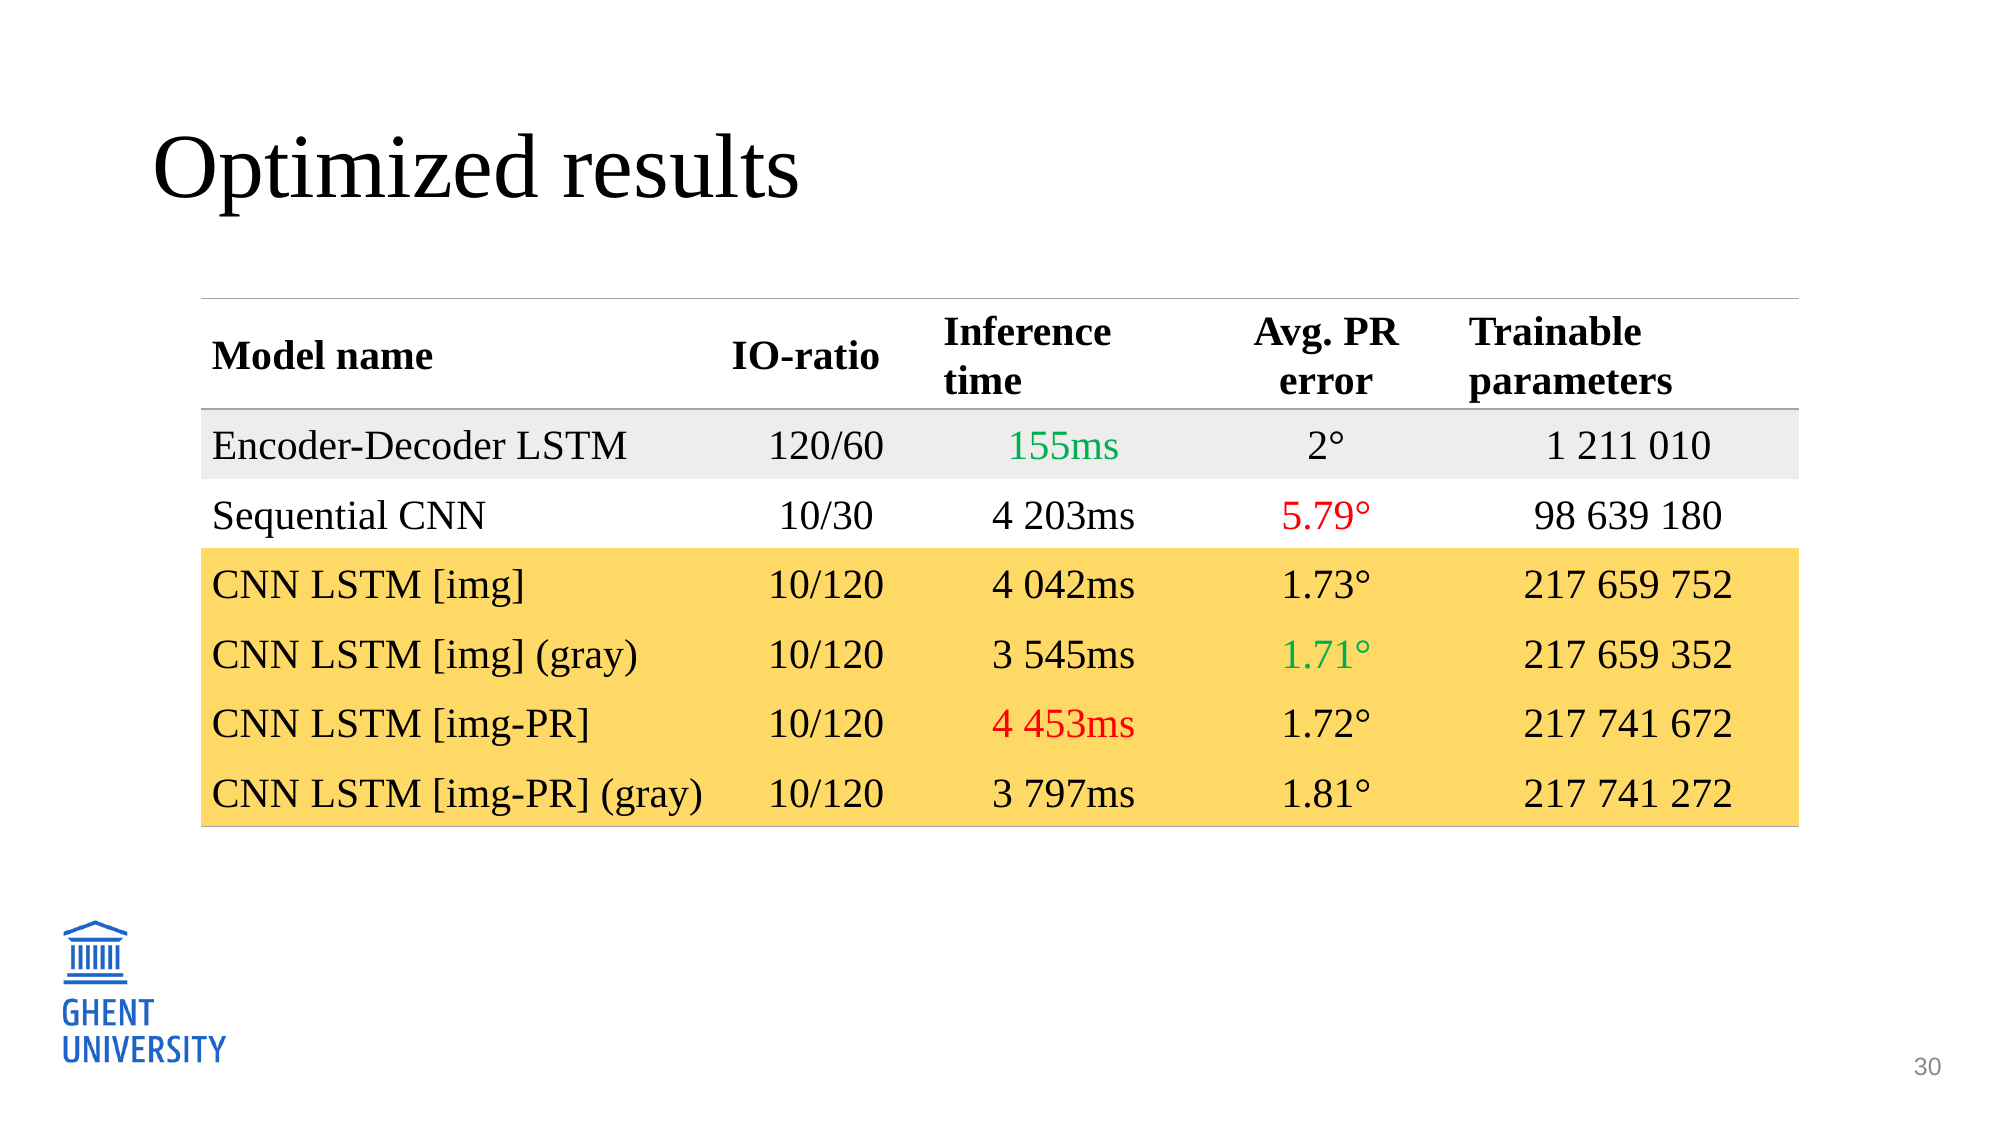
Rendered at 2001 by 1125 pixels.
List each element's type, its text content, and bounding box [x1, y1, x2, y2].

table_cell 217 659 752 [1458, 548, 1799, 618]
table_cell 217 741 672 [1458, 687, 1799, 757]
table_cell Sequential CNN [201, 479, 721, 548]
table_cell 155ms [932, 410, 1195, 479]
table_cell 4 042ms [932, 548, 1195, 618]
table_cell 10/120 [721, 548, 932, 618]
picture [0, 872, 316, 1125]
table_cell 3 797ms [932, 757, 1195, 826]
table_cell 1.71° [1195, 618, 1458, 687]
table_cell 3 545ms [932, 618, 1195, 687]
table_cell 1 211 010 [1458, 410, 1799, 479]
table_cell 10/120 [721, 687, 932, 757]
table_cell 10/30 [721, 479, 932, 548]
table_cell 1.72° [1195, 687, 1458, 757]
table_cell 10/120 [721, 757, 932, 826]
table_cell 120/60 [721, 410, 932, 479]
table_cell CNN LSTM [img-PR] (gray) [201, 757, 721, 826]
table_cell 4 203ms [932, 479, 1195, 548]
table_cell CNN LSTM [img] [201, 548, 721, 618]
table_header Inference time [932, 299, 1195, 408]
table_cell CNN LSTM [img-PR] [201, 687, 721, 757]
table_cell CNN LSTM [img] (gray) [201, 618, 721, 687]
table_cell 1.81° [1195, 757, 1458, 826]
table_cell 2° [1195, 410, 1458, 479]
table_cell 98 639 180 [1458, 479, 1799, 548]
table_cell 5.79° [1195, 479, 1458, 548]
table_cell 1.73° [1195, 548, 1458, 618]
table_header Trainable parameters [1458, 299, 1799, 408]
title Optimized results [137, 59, 1955, 278]
table_cell 10/120 [721, 618, 932, 687]
table_header IO-ratio [721, 299, 932, 408]
table_cell Encoder-Decoder LSTM [201, 410, 721, 479]
table_cell 4 453ms [932, 687, 1195, 757]
table_cell 217 659 352 [1458, 618, 1799, 687]
table_header Model name [201, 299, 721, 408]
table_header Avg. PR error [1195, 299, 1458, 408]
table_cell 217 741 272 [1458, 757, 1799, 826]
